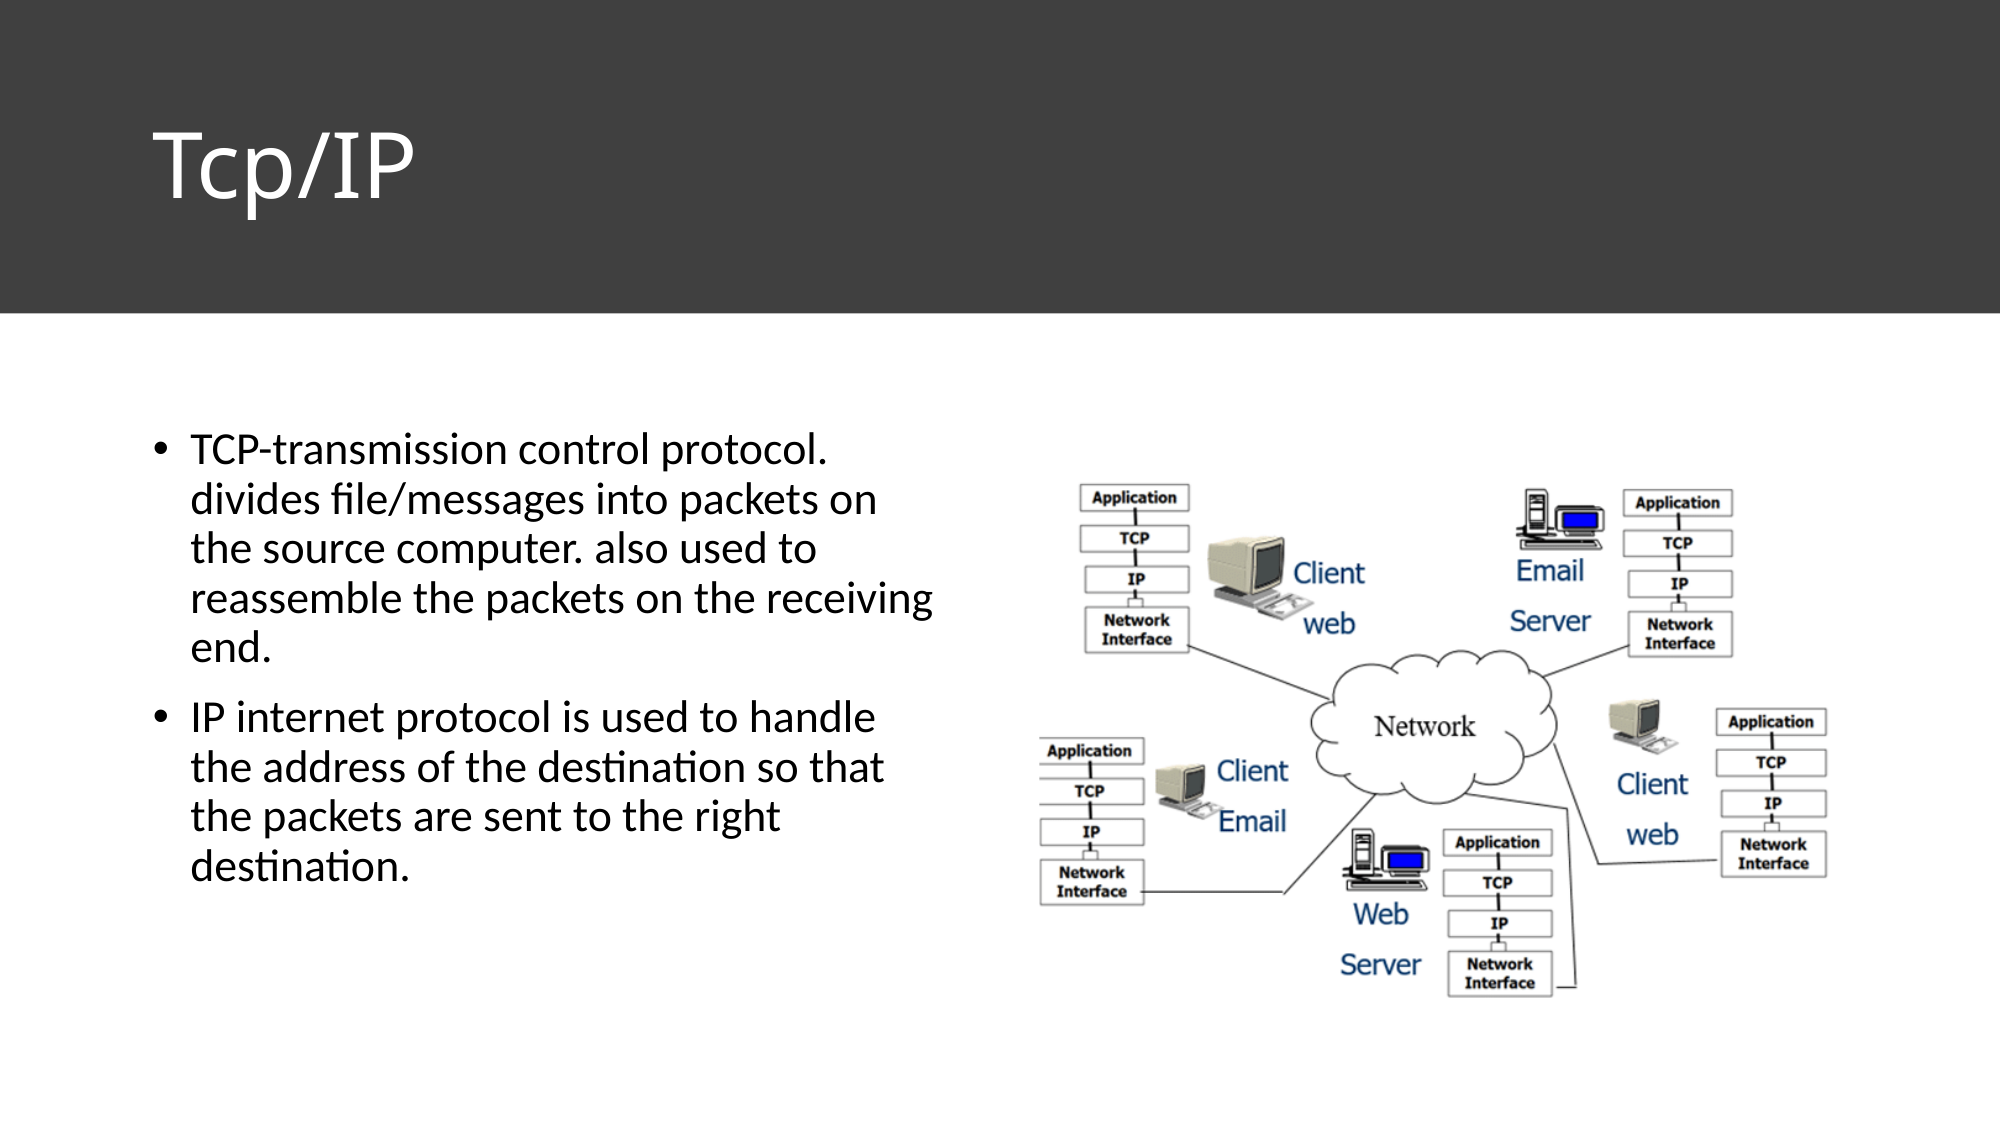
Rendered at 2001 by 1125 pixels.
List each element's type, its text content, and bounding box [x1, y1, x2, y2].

list TCP-transmission control protocol. divides file/messages into packets on the source computer. also used to reassemble the packets on the receiving end. IP internet protocol is used to handle the address of the destination so that the packets are sent to the right destination. [138, 373, 961, 1014]
picture [1039, 373, 1862, 1014]
text_box [0, 0, 2000, 314]
title Tcp/IP [137, 60, 1863, 278]
